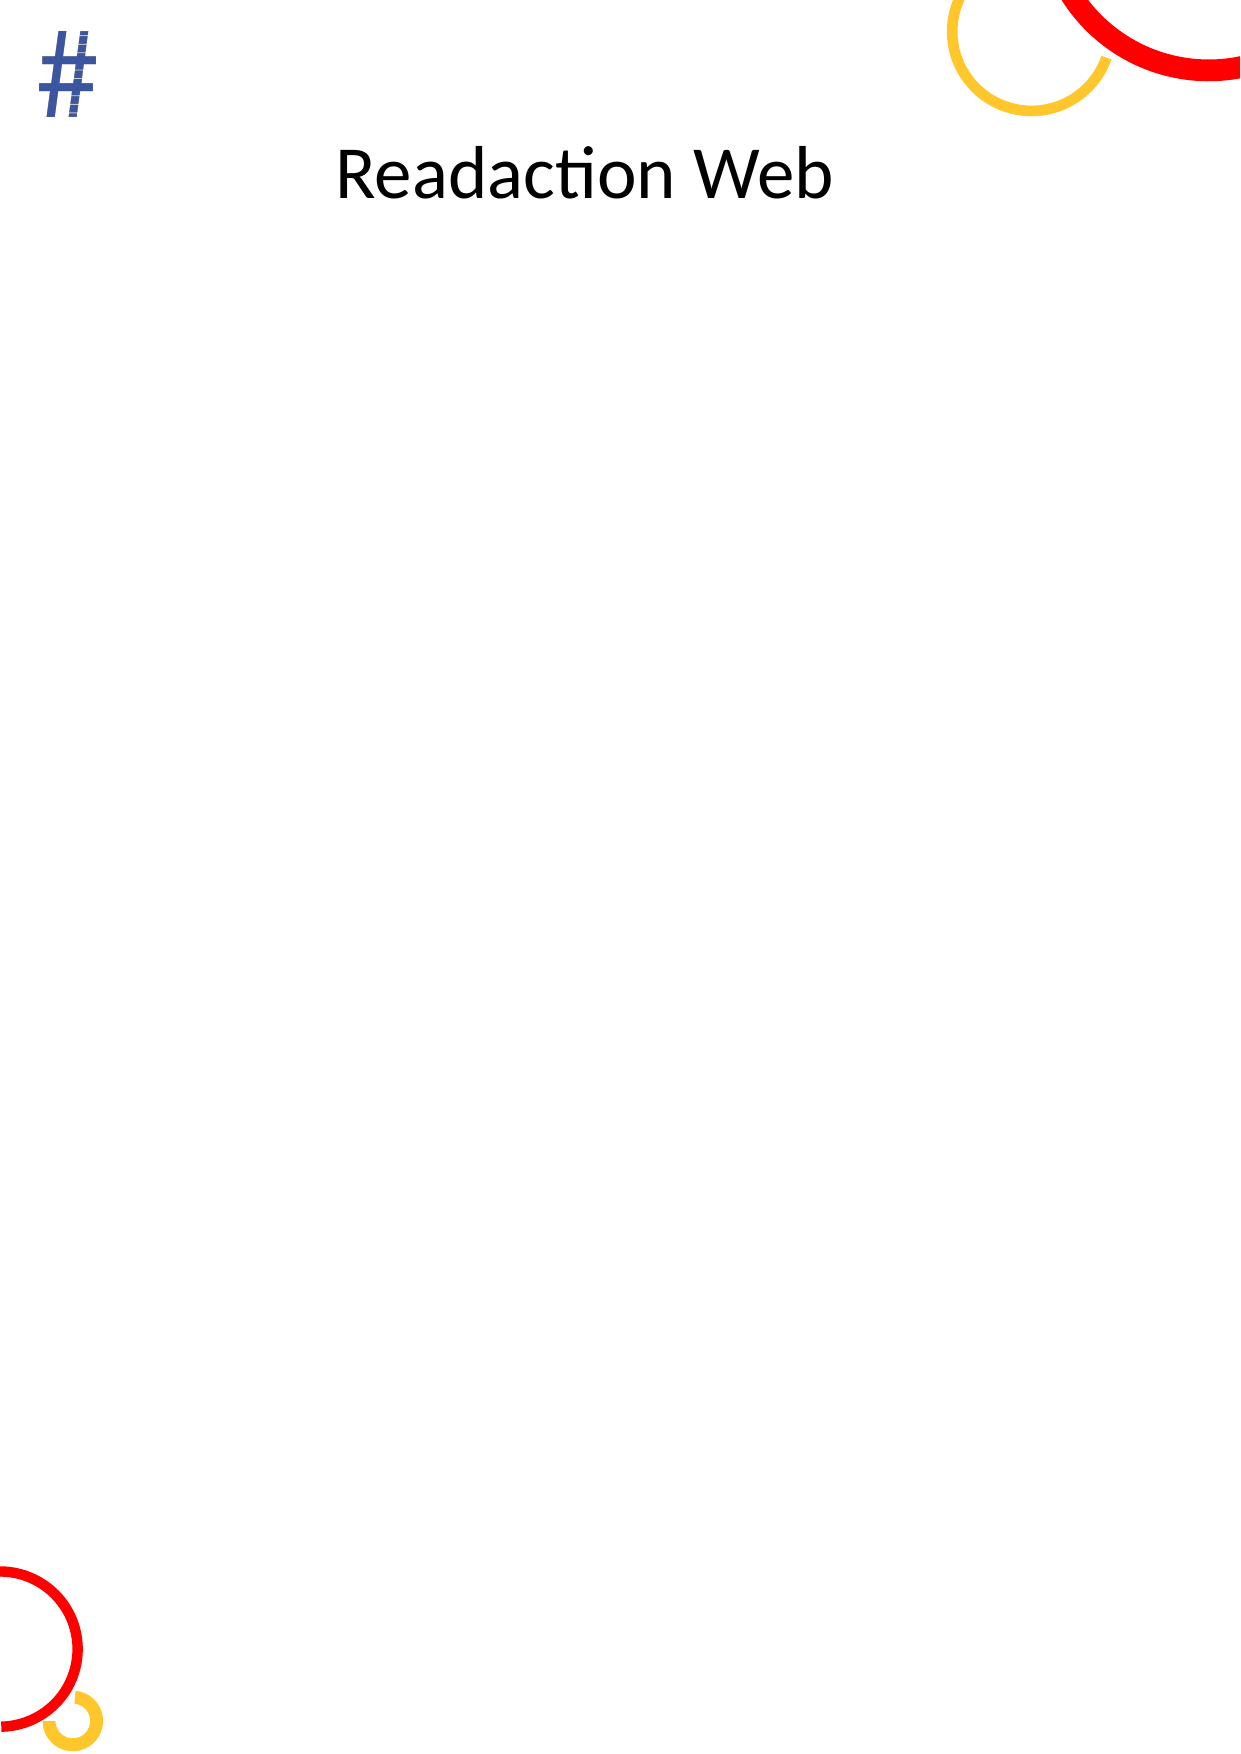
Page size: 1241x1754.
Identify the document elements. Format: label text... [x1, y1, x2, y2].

text_box Readaction Web [171, 116, 999, 312]
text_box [946, 0, 1241, 117]
picture [39, 31, 96, 117]
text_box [0, 1566, 104, 1752]
